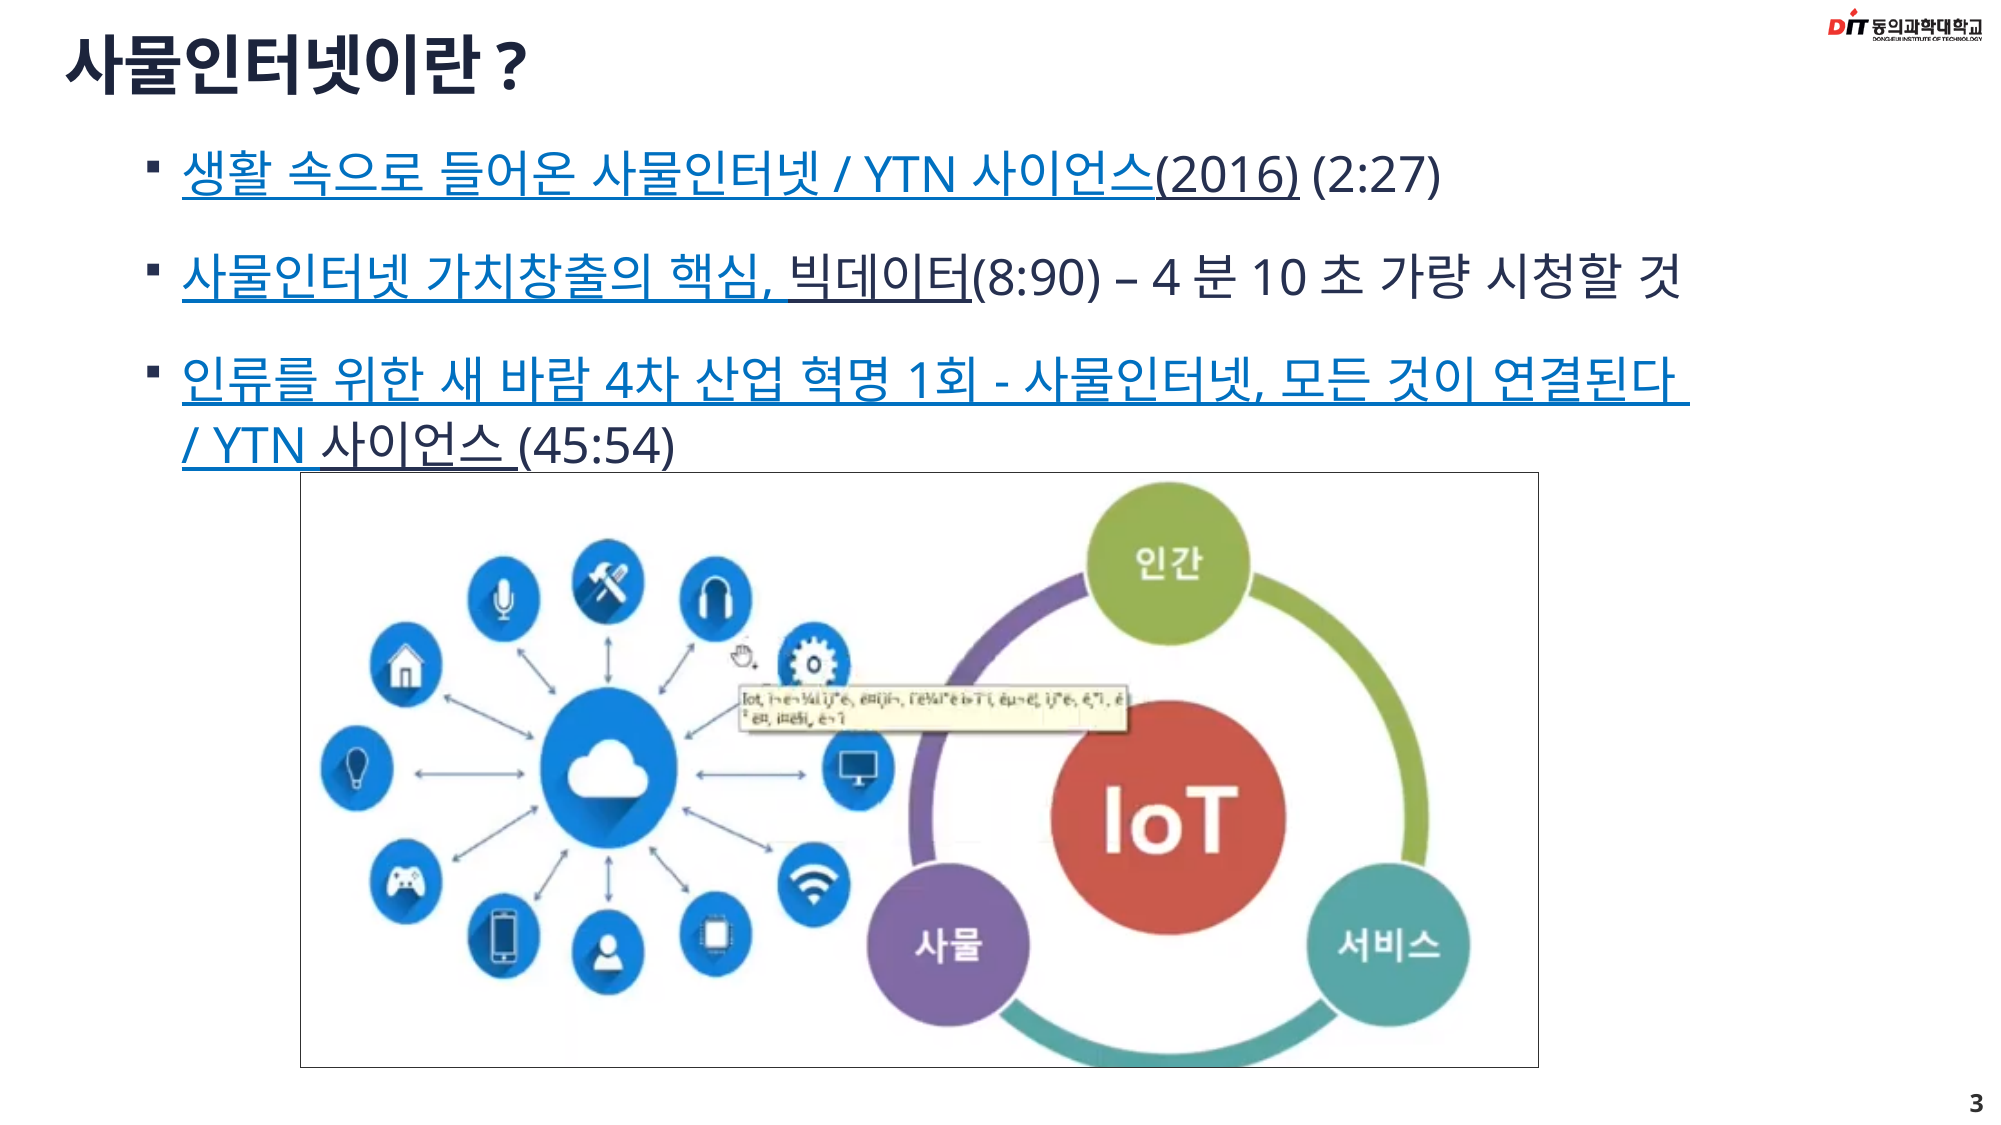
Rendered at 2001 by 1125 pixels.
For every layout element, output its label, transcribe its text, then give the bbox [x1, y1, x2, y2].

picture [1828, 8, 1982, 41]
slide_number 3 [1893, 1085, 1999, 1124]
picture [300, 472, 1539, 1068]
list 생활 속으로 들어온 사물인터넷 / YTN 사이언스(2016) (2:27) 사물인터넷 가치창출의 핵심, 빅데이터(8:90) – 4분10초 가량 시청할 것 인류를 위한 새 바람 4차 산업 혁명 1회 - 사물인터넷, 모든 것이 연결된다 / YTN 사이언스 (45:54) [121, 135, 1811, 1061]
title 사물인터넷이란? [49, 24, 1951, 111]
